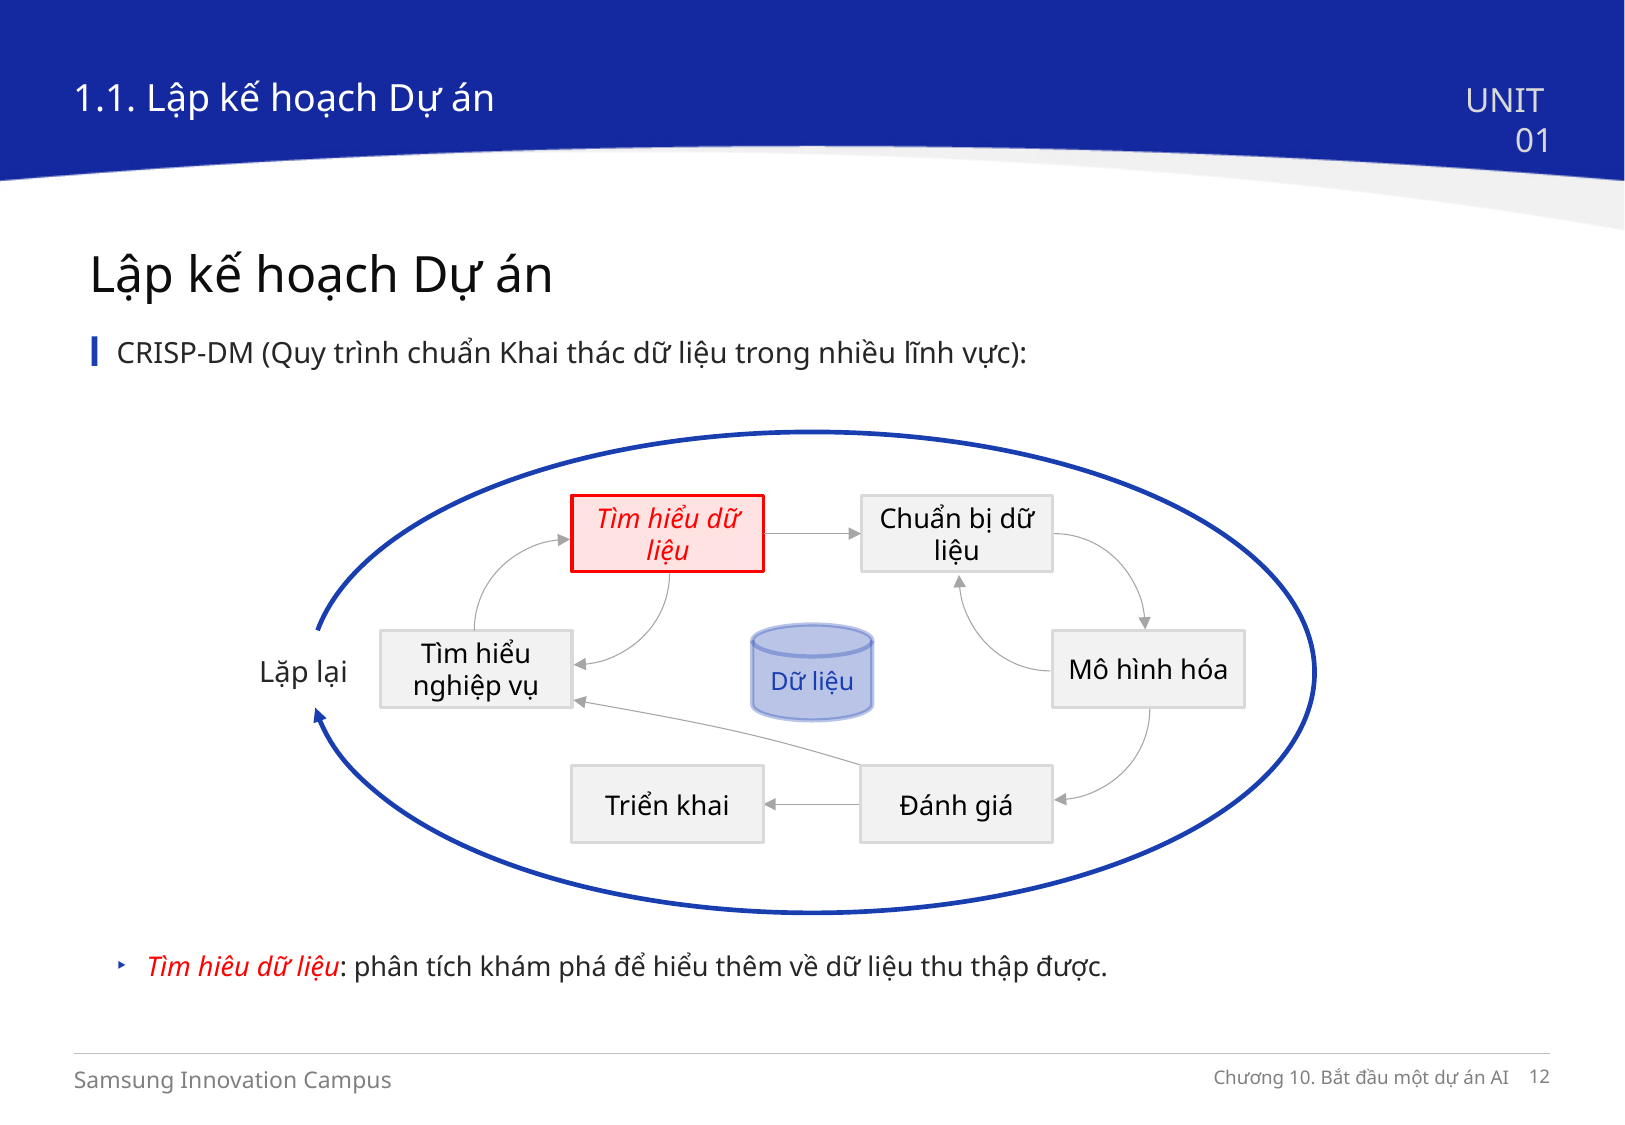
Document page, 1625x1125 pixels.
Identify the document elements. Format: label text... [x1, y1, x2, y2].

text_box Lập kế hoạch Dự án [89, 241, 1534, 303]
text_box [260, 431, 1315, 913]
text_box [73, 73, 1554, 120]
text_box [91, 334, 1533, 370]
text_box Tìm hiêu dữ liệu: phân tích khám phá để hiểu thêm về dữ liệu thu thập được. [116, 936, 1534, 994]
picture [0, 0, 1625, 1125]
